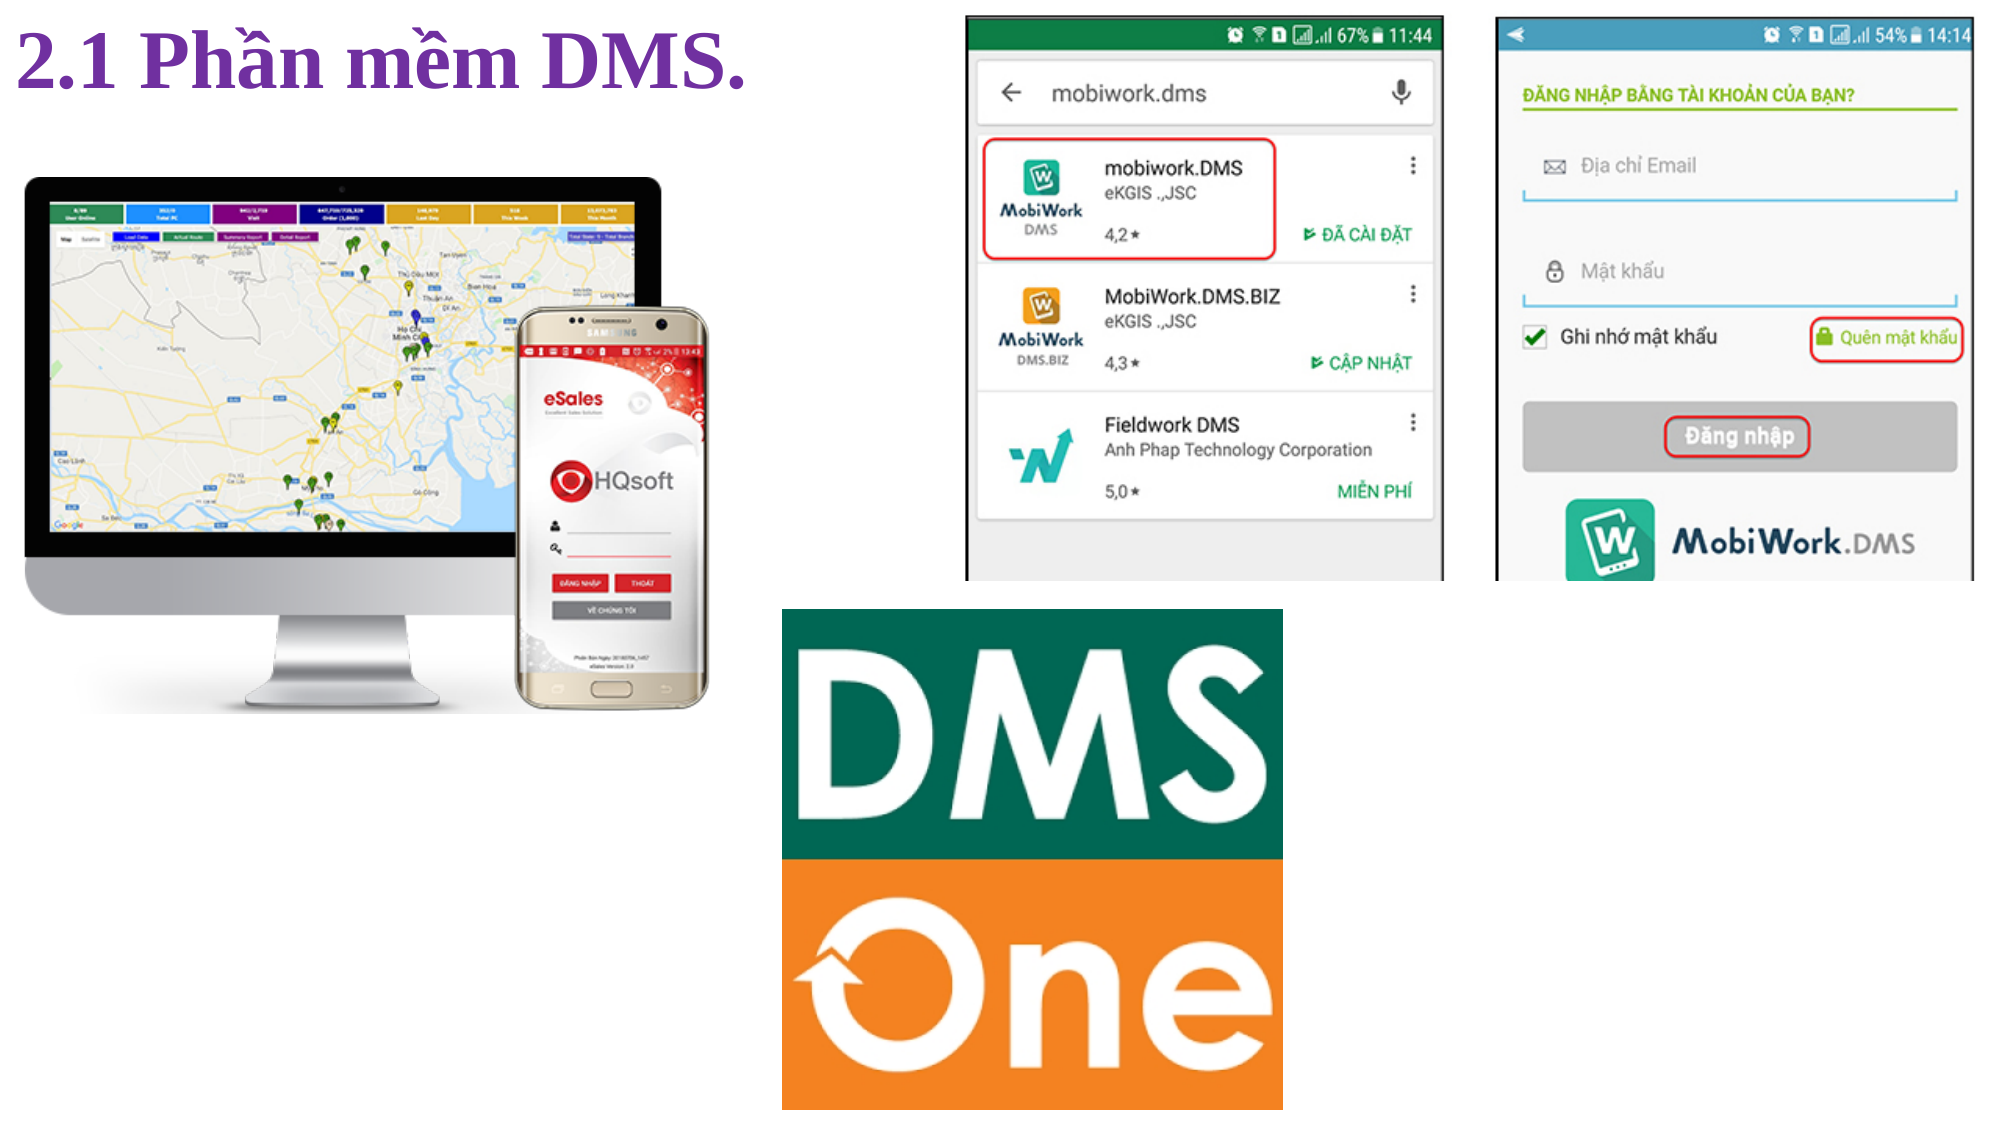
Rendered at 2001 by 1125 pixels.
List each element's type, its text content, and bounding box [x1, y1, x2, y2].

picture [0, 177, 1283, 1110]
title 2.1 Phần mềm DMS. [0, 0, 864, 125]
picture [864, 0, 2001, 581]
